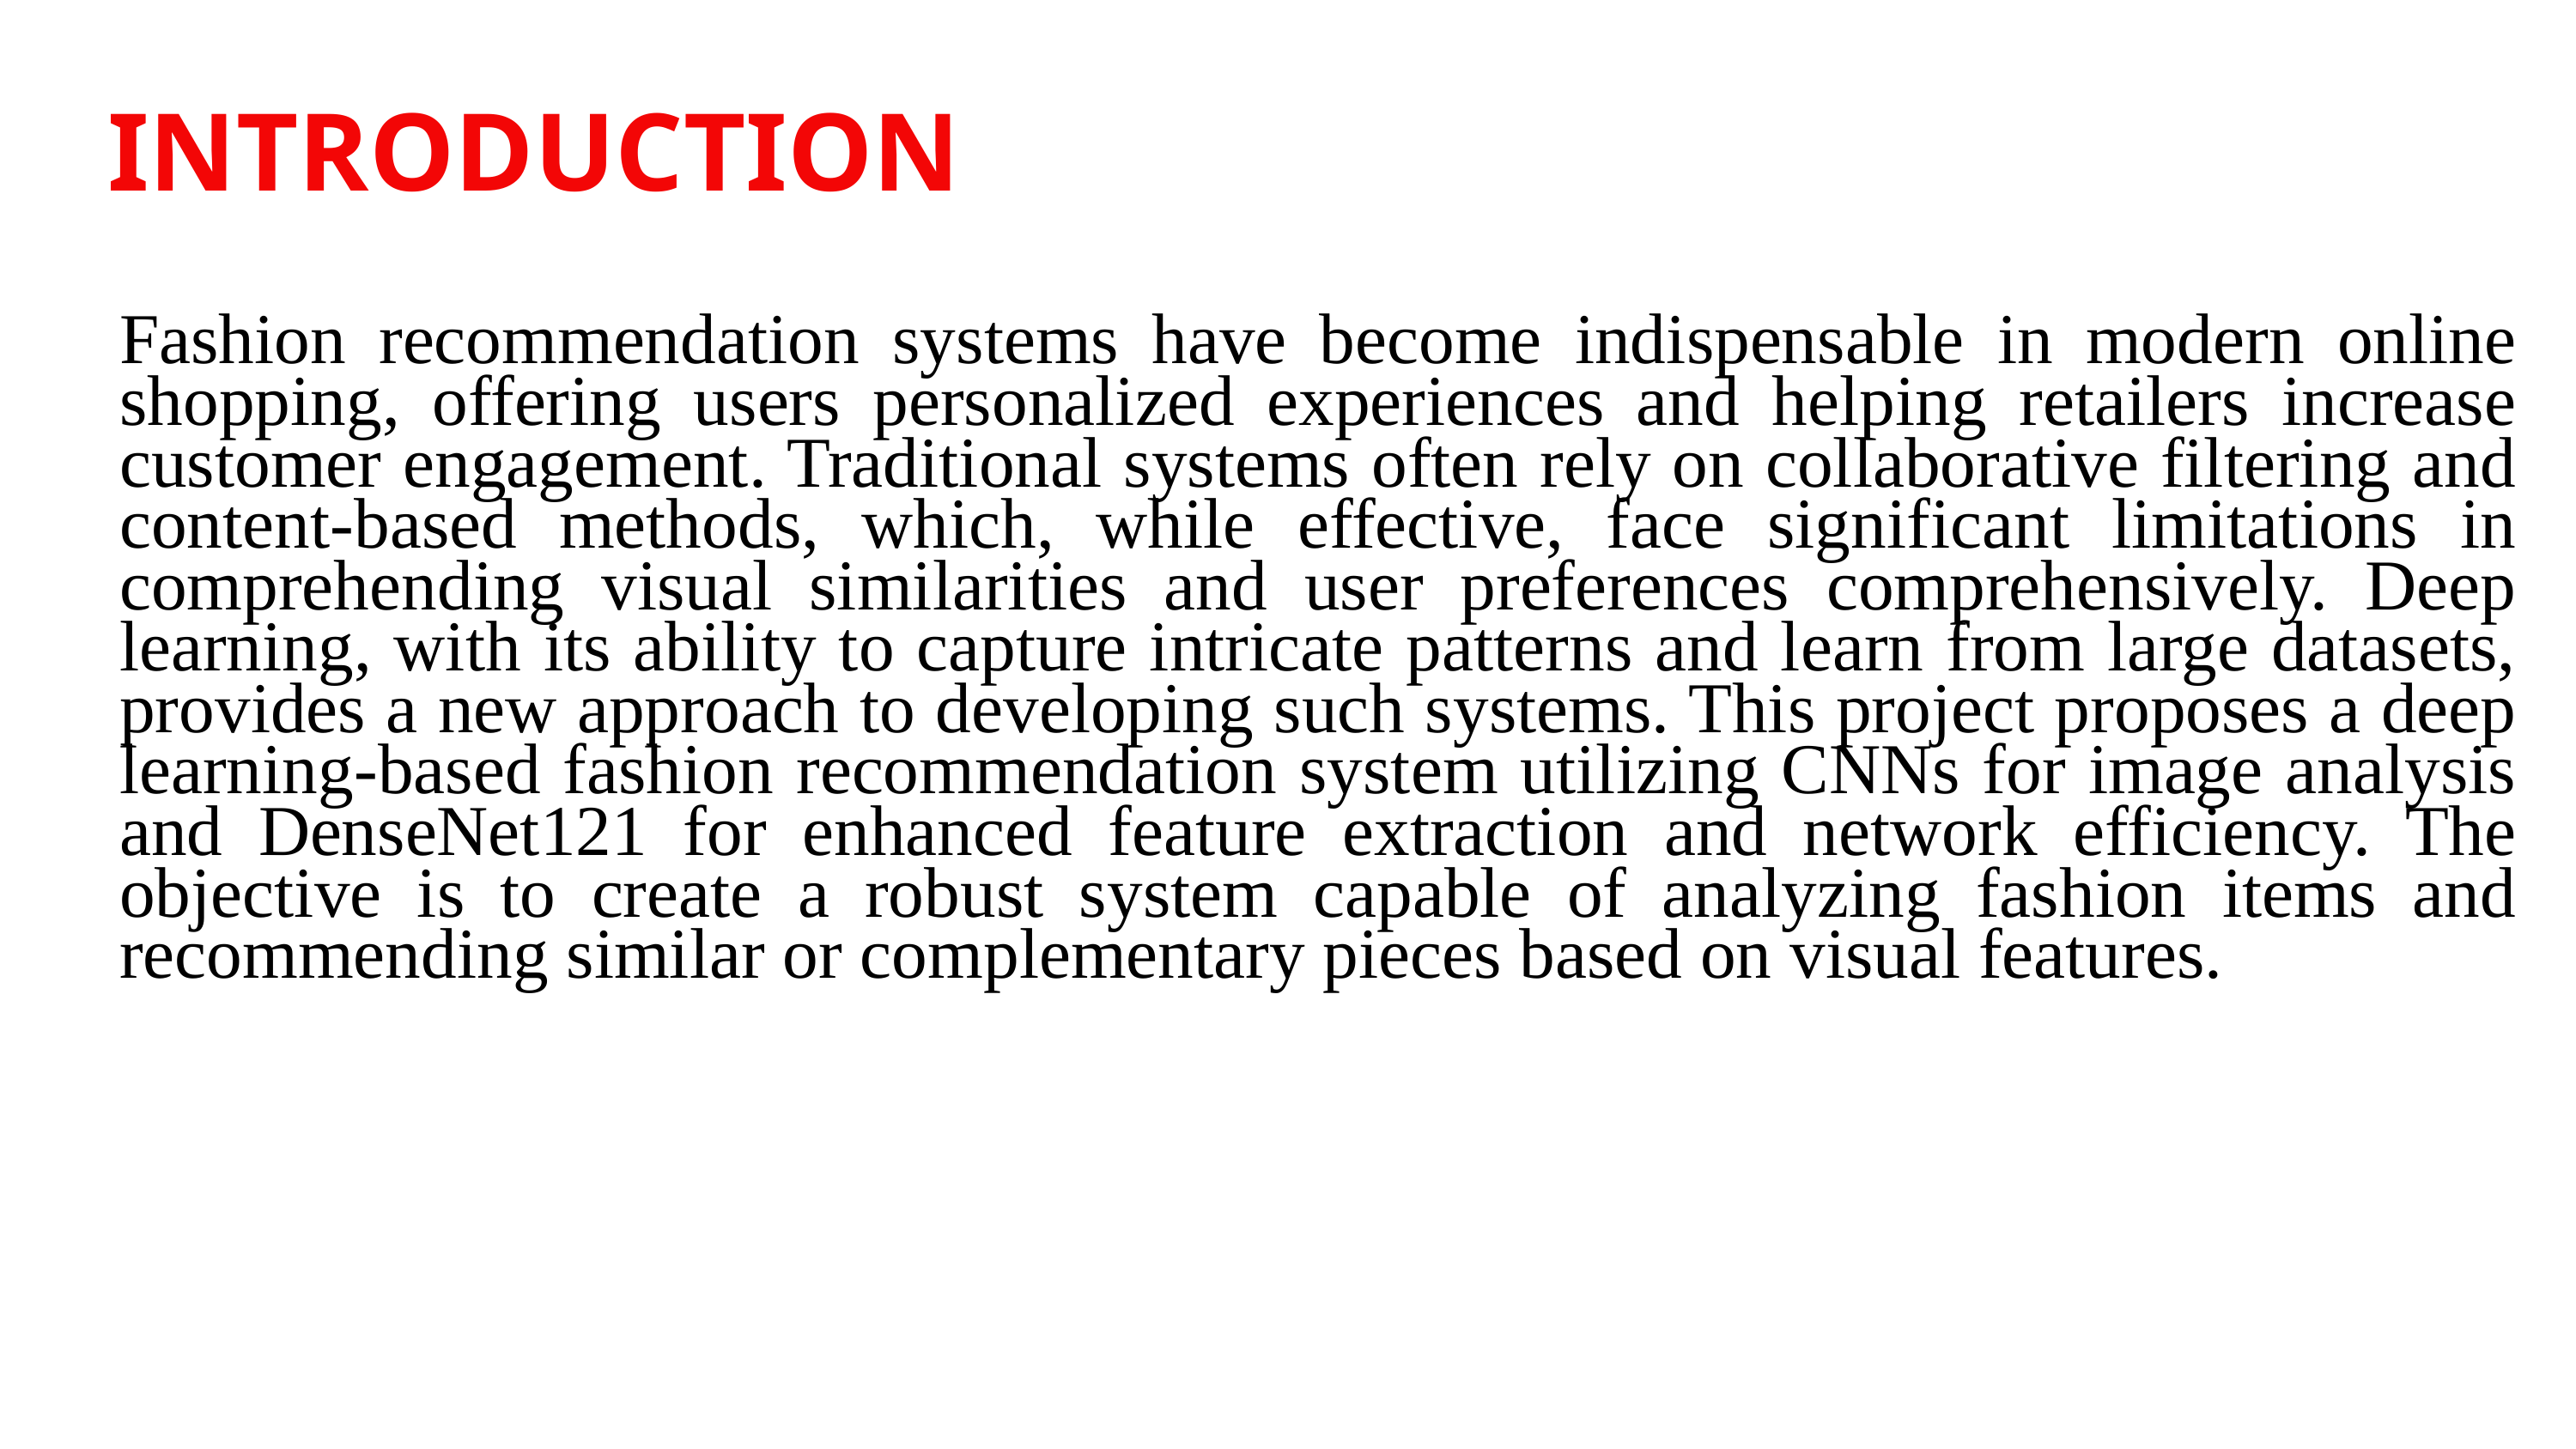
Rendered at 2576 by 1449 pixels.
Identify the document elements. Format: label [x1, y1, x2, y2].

text_box [0, 0, 2576, 1449]
